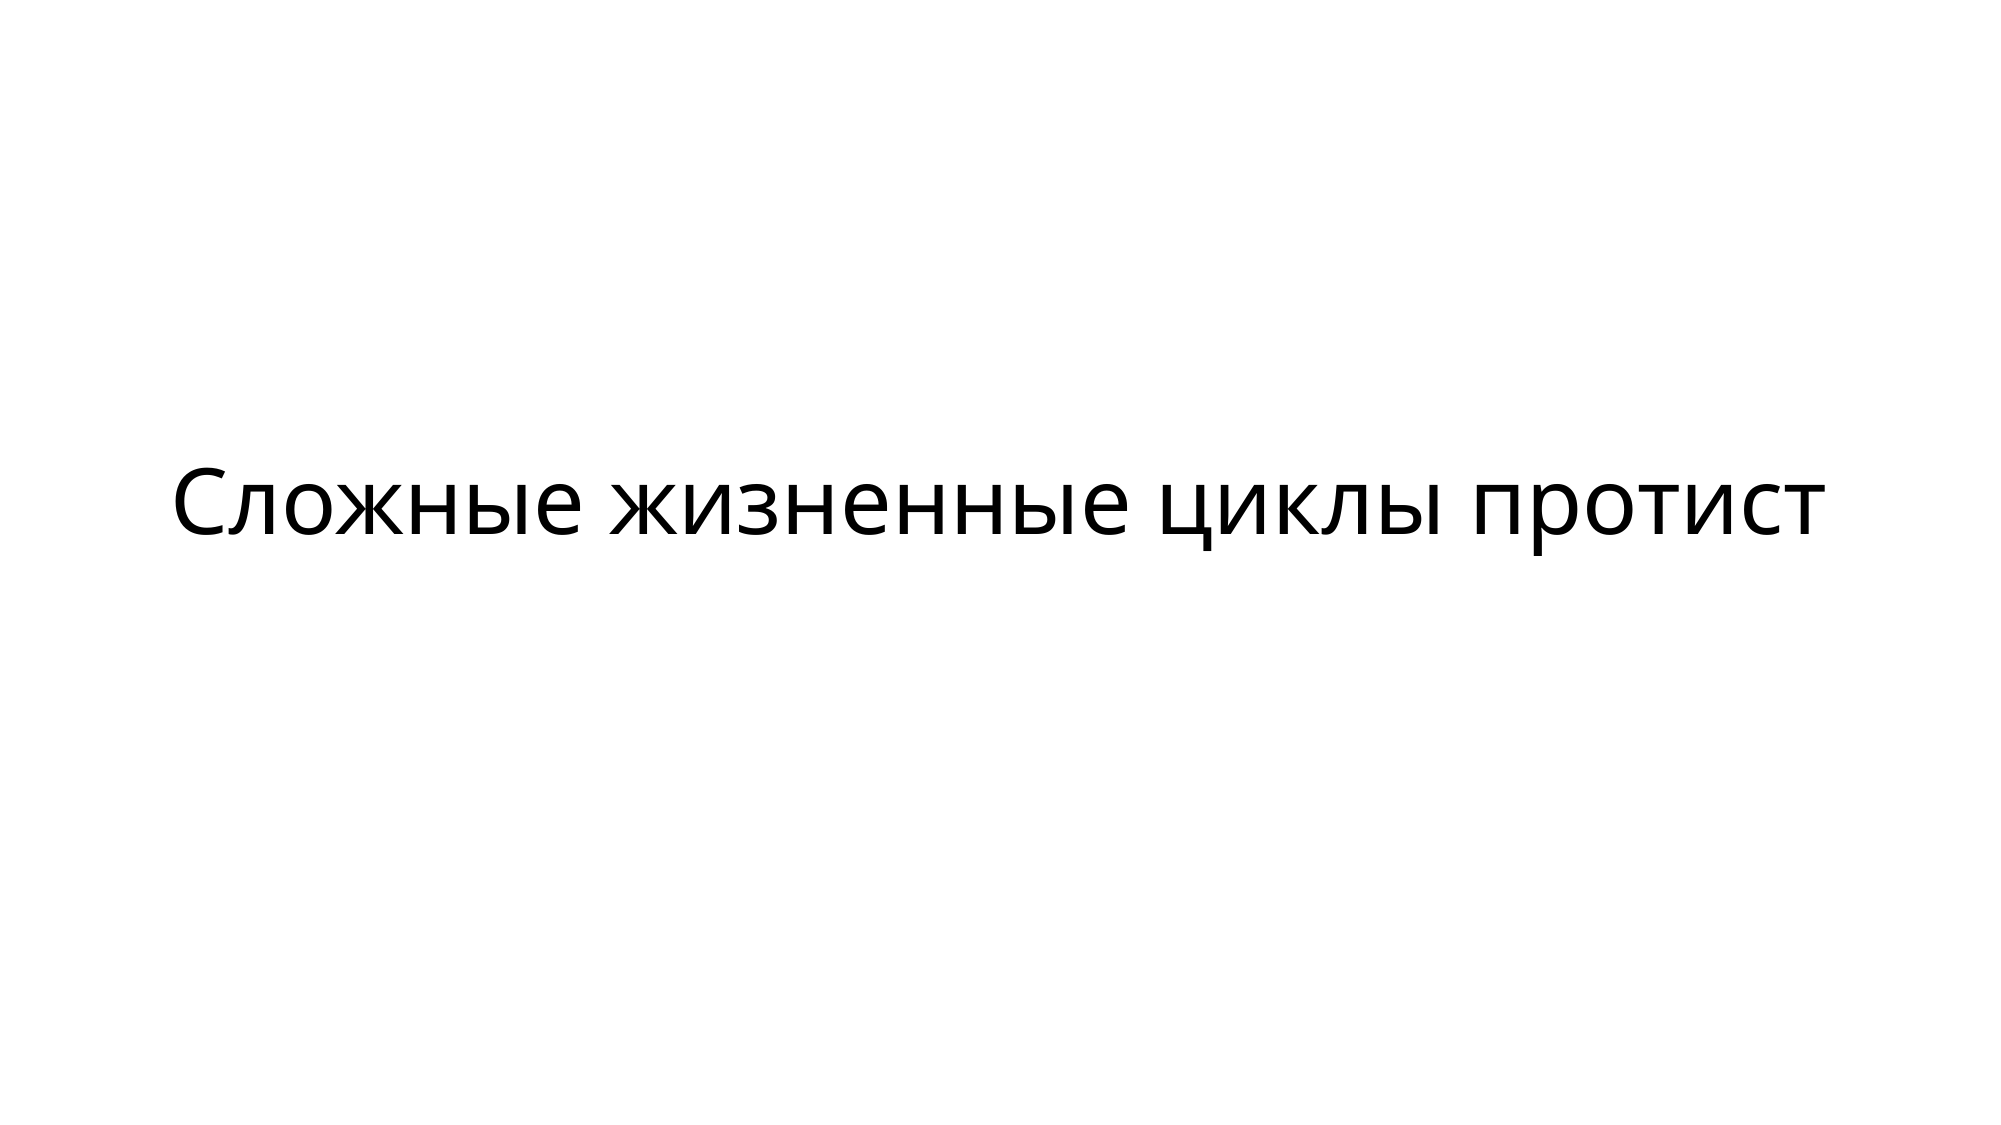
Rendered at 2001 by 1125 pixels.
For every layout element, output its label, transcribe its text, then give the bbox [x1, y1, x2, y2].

title Сложные жизненные циклы протист [137, 395, 1863, 614]
